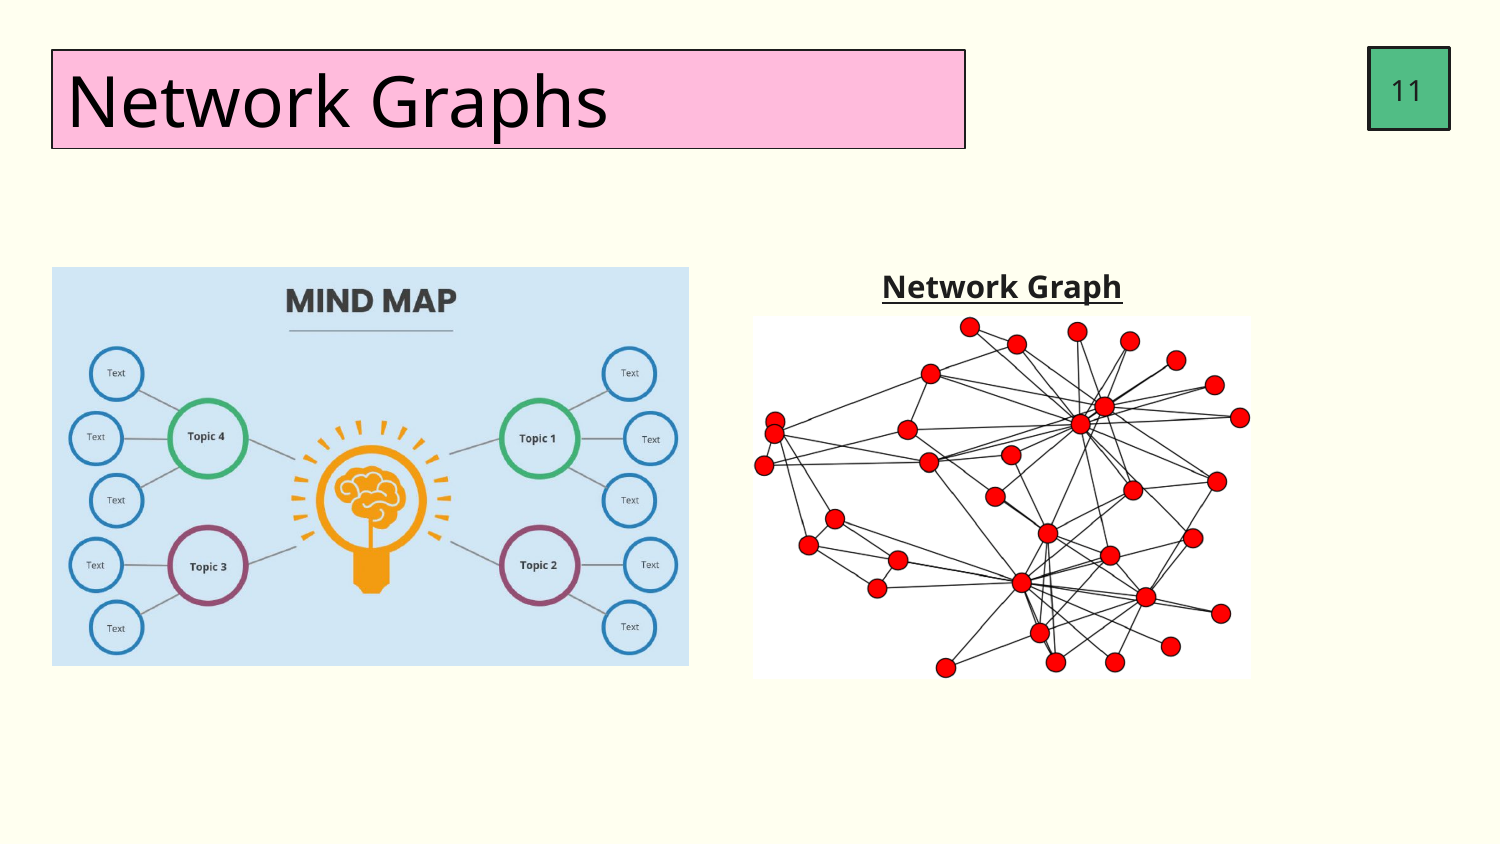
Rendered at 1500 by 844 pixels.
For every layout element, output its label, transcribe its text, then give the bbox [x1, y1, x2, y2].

slide_number 11 [1367, 49, 1448, 132]
text_box Network Graphs [51, 50, 966, 149]
picture [753, 316, 1252, 680]
picture [51, 267, 689, 666]
text_box Network Graph [753, 252, 1251, 296]
